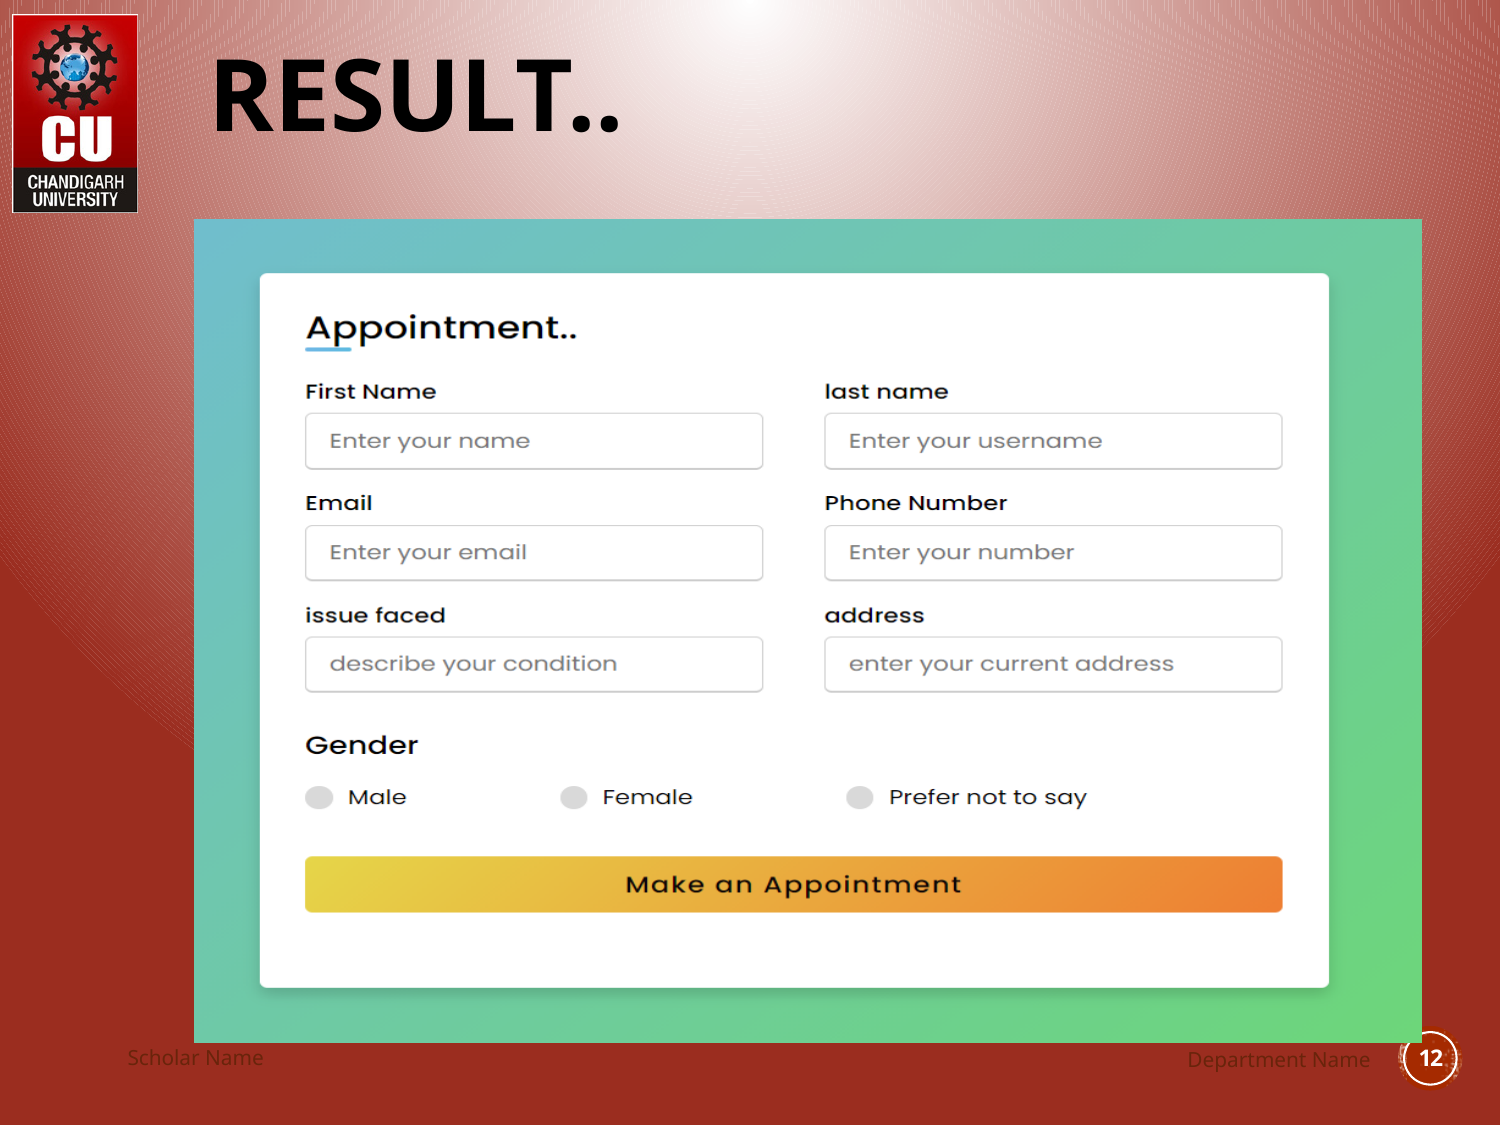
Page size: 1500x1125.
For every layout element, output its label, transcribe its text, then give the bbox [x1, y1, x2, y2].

footer Scholar Name [112, 1028, 891, 1089]
picture [12, 14, 138, 213]
title Result.. [193, 0, 1469, 199]
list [197, 223, 1419, 1042]
slide_number Department Name [982, 1044, 1386, 1089]
slide_number 12 [1391, 1028, 1471, 1089]
